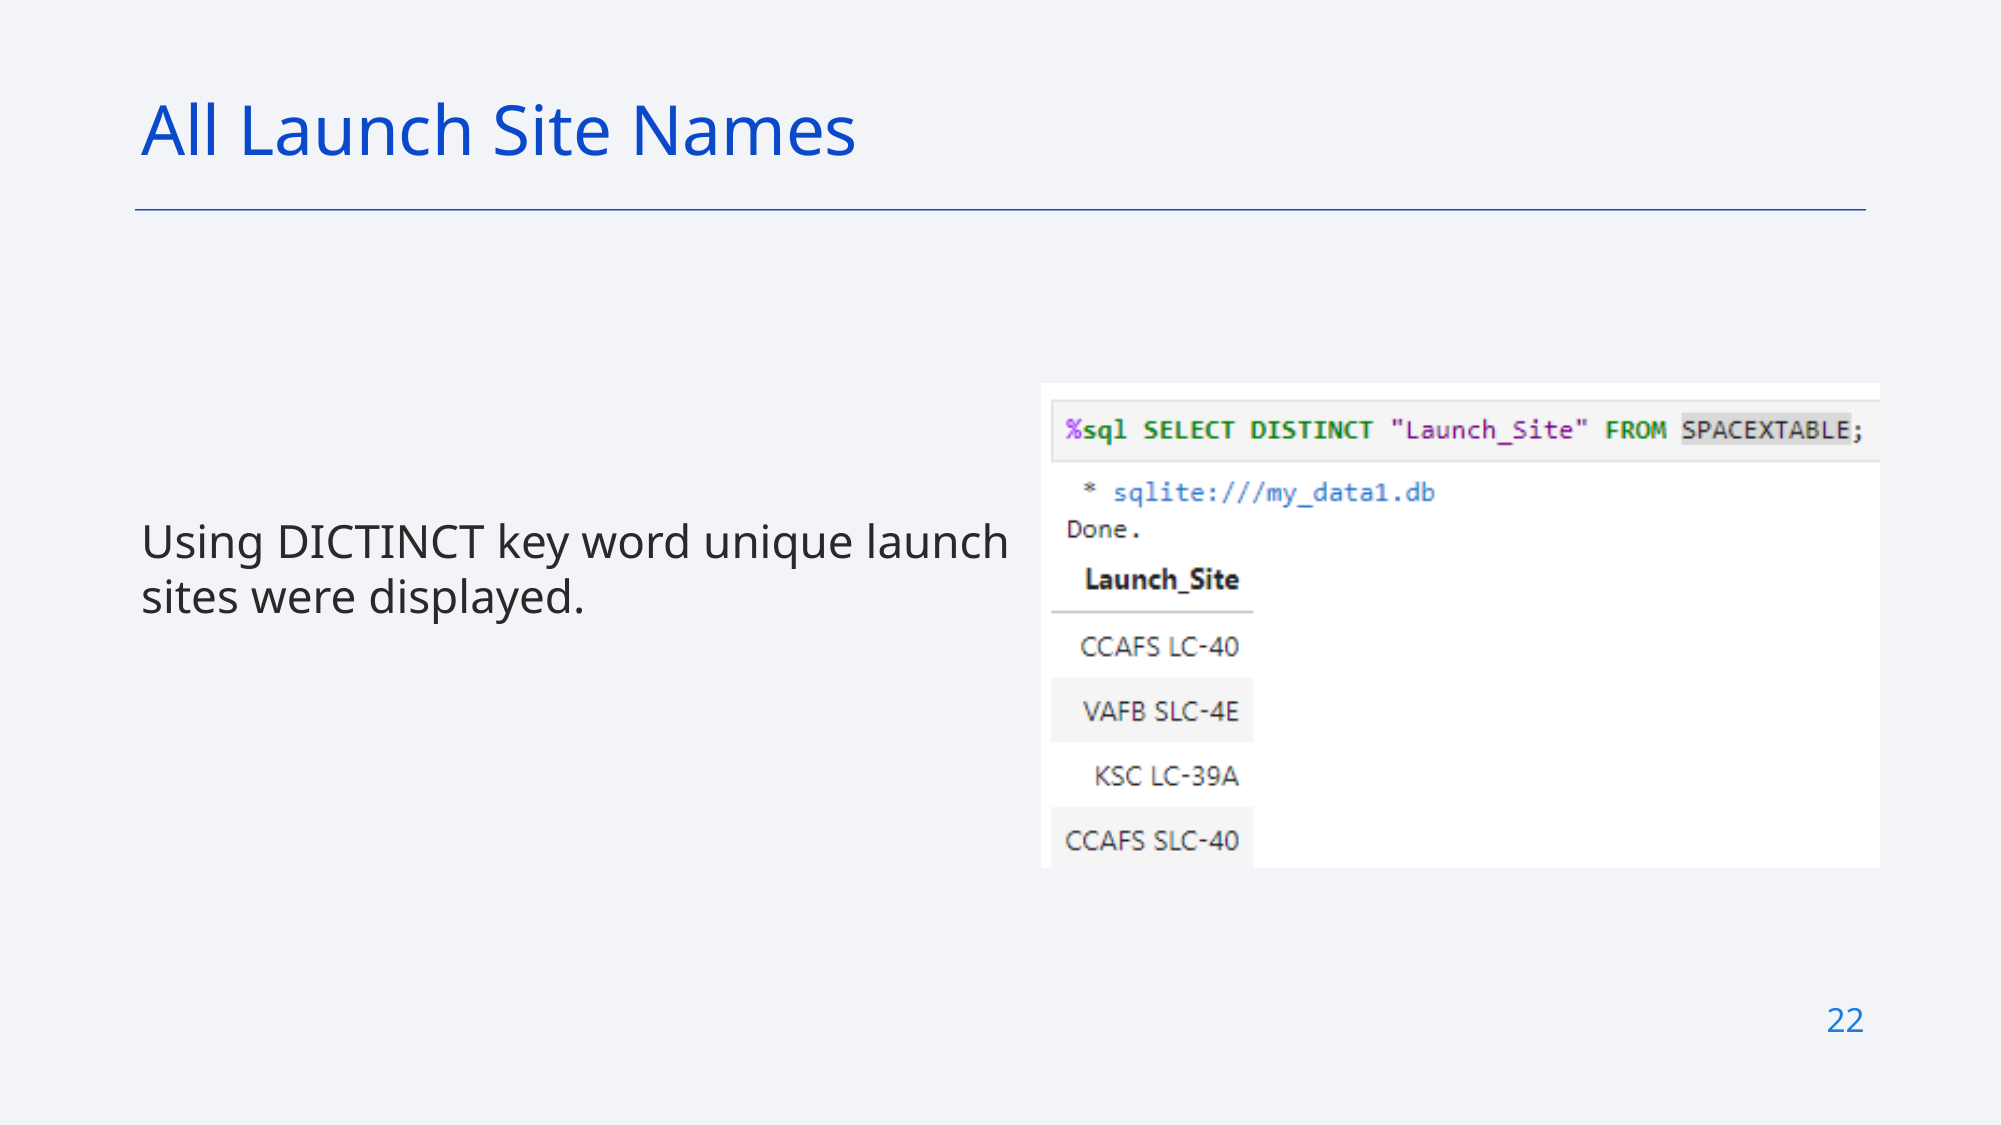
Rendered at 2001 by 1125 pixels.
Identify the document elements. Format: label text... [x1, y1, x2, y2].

slide_number 22 [1429, 988, 1880, 1055]
picture [0, 0, 2001, 1125]
list Using DICTINCT key word unique launch sites were displayed. [126, 505, 1029, 716]
text_box All Launch Site Names [126, 88, 1852, 179]
